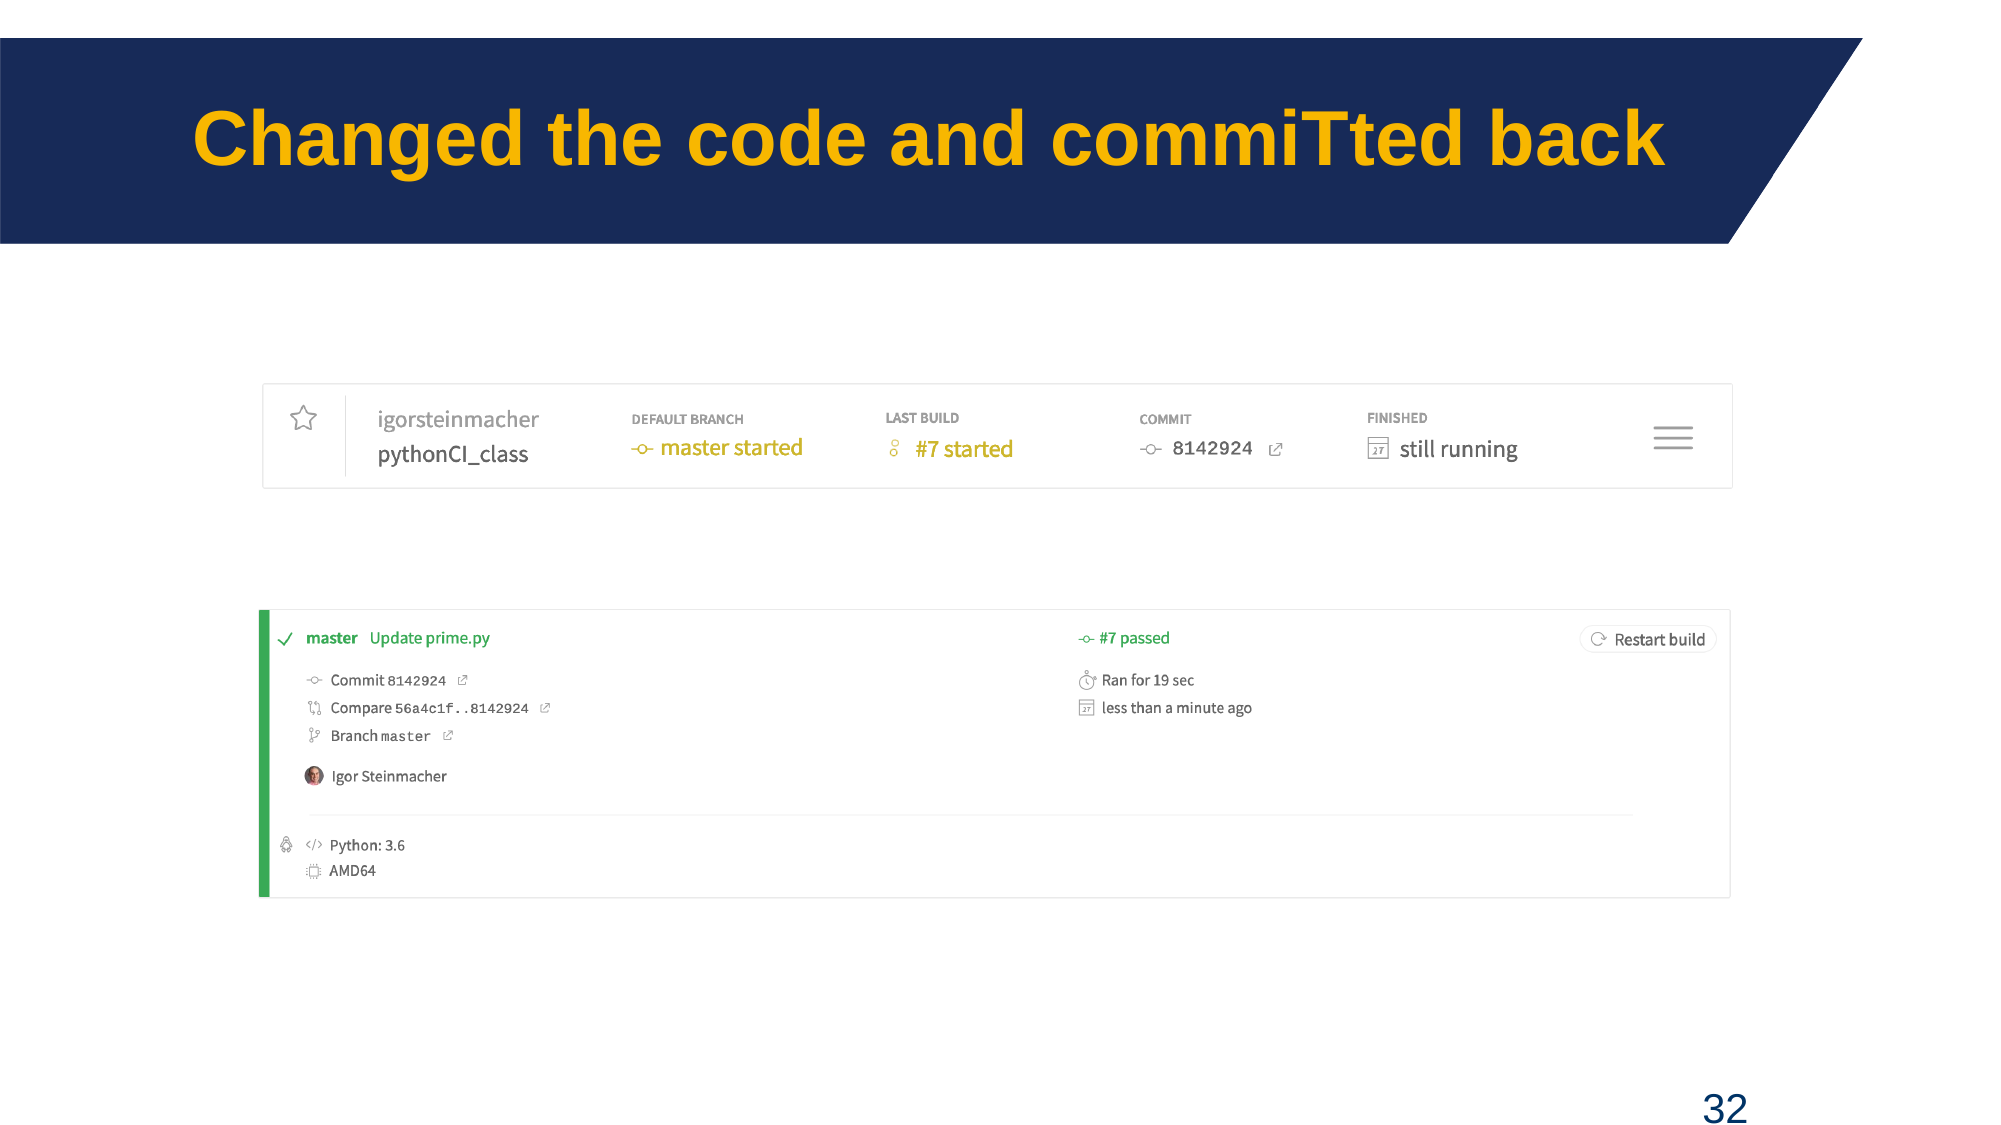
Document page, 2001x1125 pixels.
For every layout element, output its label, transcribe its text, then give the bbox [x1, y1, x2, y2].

picture [0, 38, 1863, 244]
picture [249, 362, 1750, 502]
title Changed the code and commiTted back [137, 59, 1724, 221]
slide_number 32 [1687, 1074, 2000, 1125]
picture [249, 599, 1738, 905]
